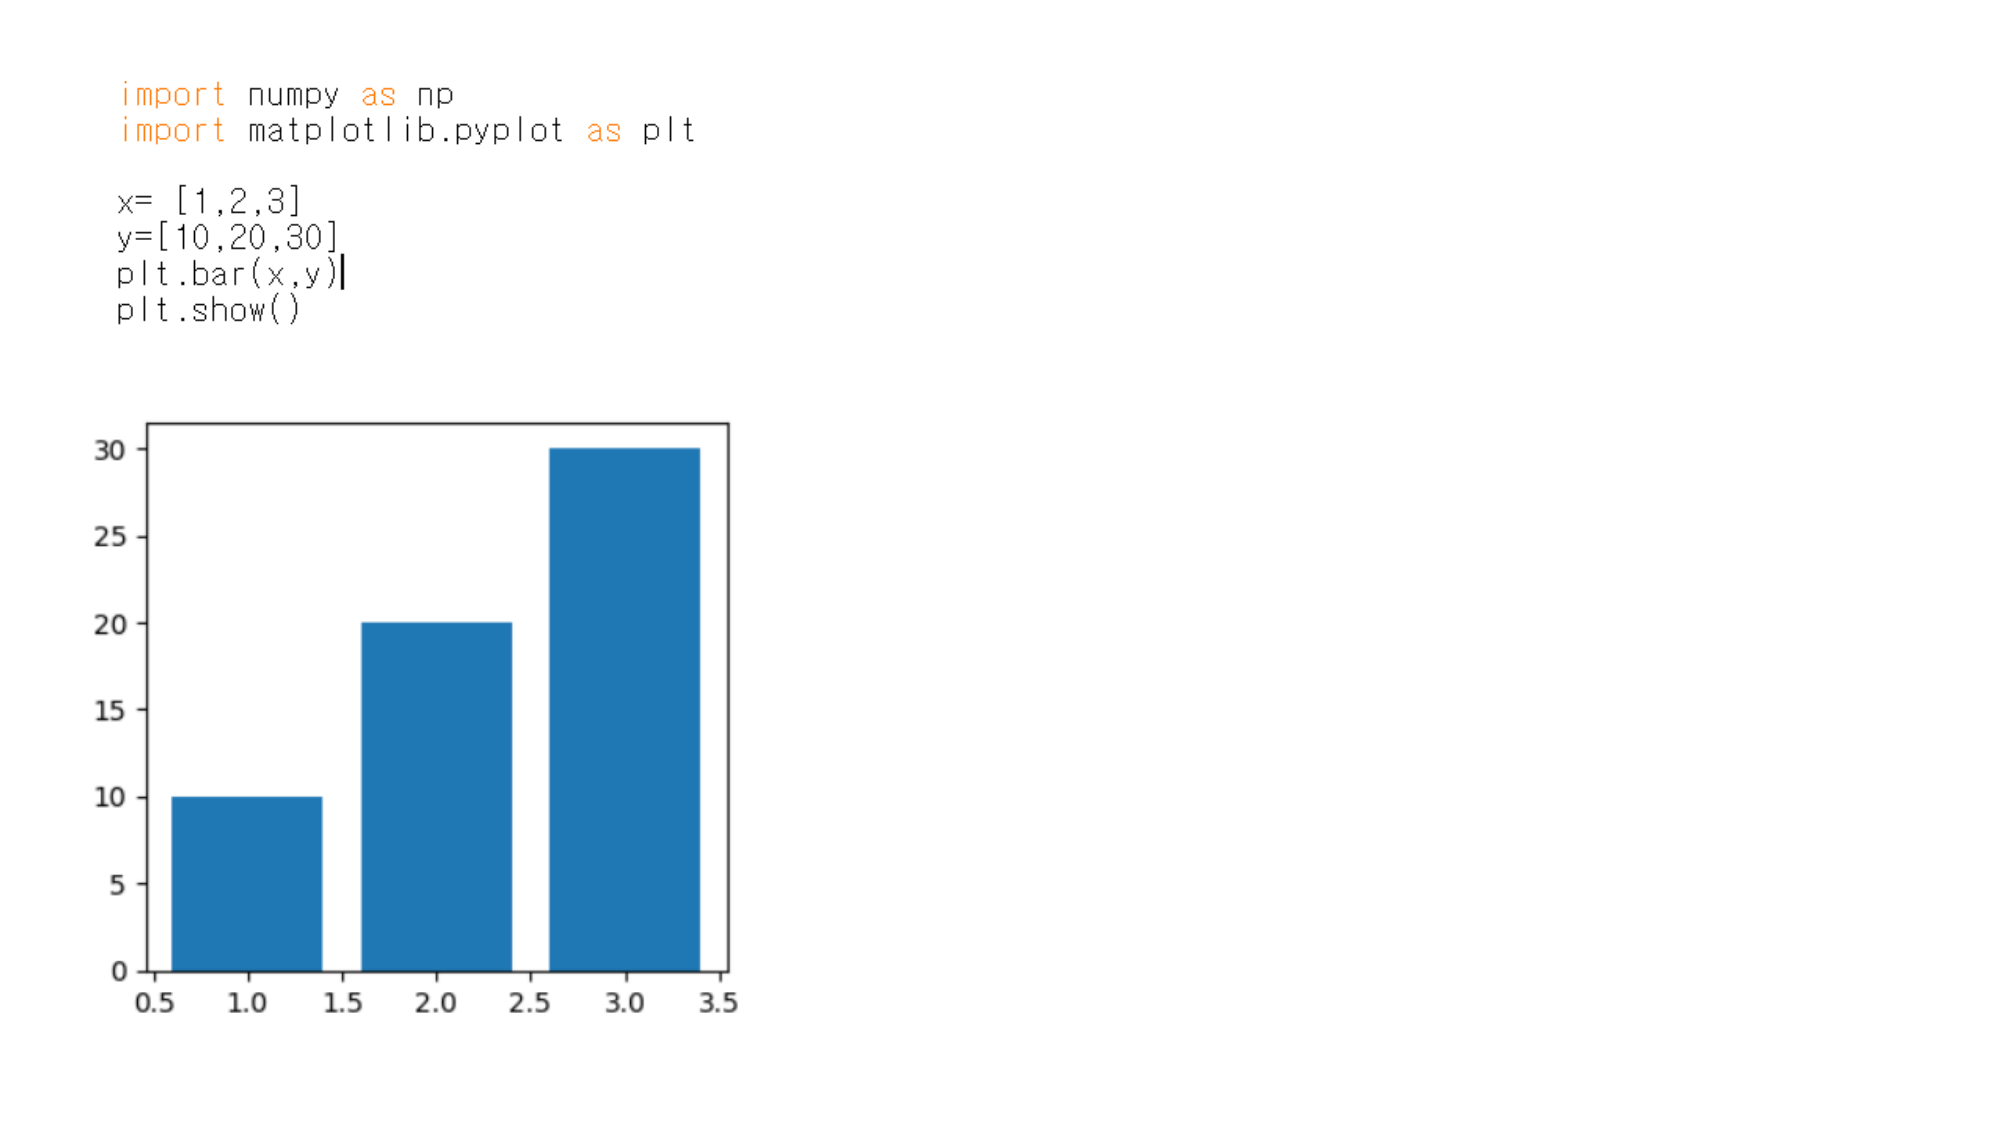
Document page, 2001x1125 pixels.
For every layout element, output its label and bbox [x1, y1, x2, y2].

picture [65, 81, 774, 1038]
